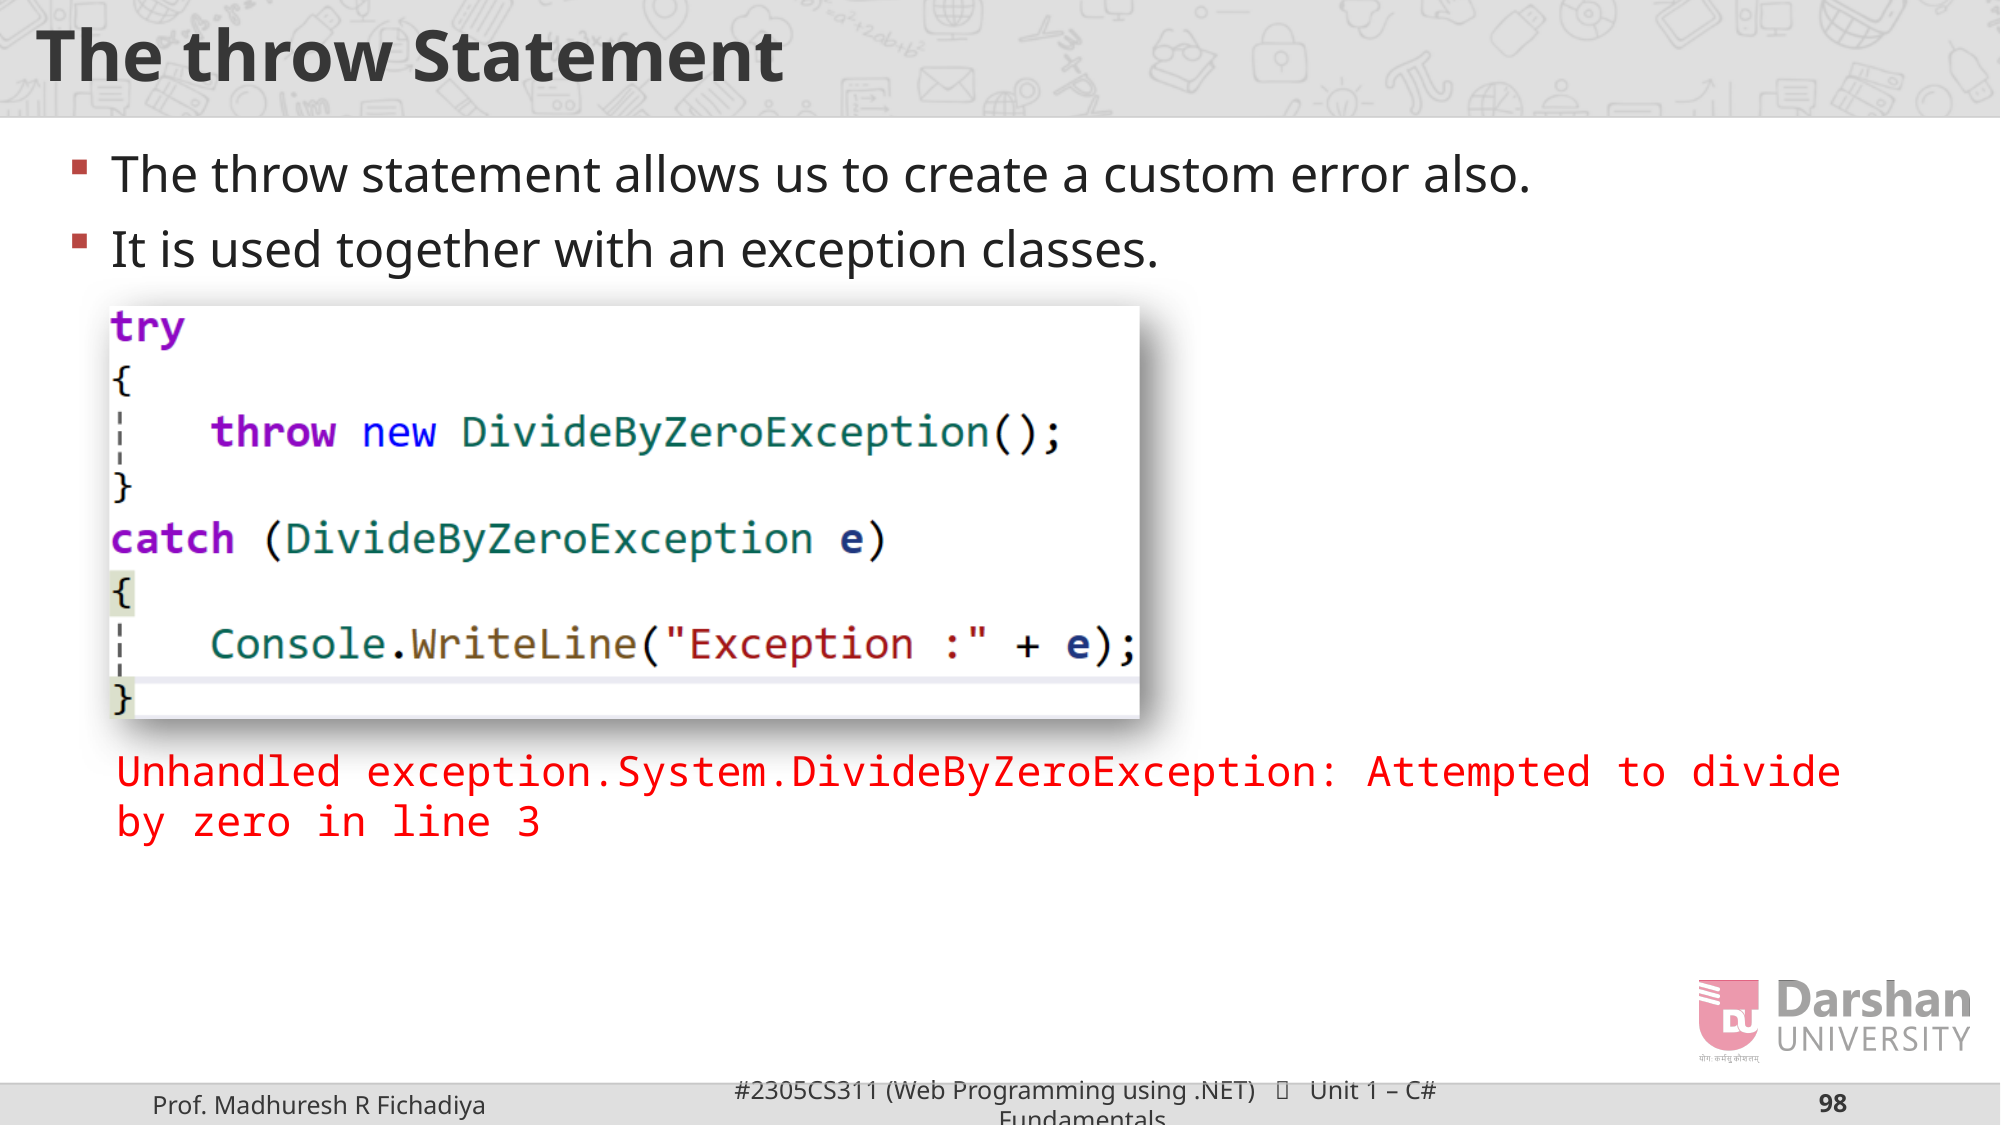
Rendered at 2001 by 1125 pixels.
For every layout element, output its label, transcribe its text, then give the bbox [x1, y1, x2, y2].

picture [109, 306, 1140, 719]
title The throw Statement [0, 0, 2000, 117]
text_box Unhandled exception.System.DivideByZeroException: Attempted to divide by zero in line 3 [101, 737, 1903, 853]
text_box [1699, 1059, 1970, 1063]
list The throw statement allows us to create a custom error also. It is used together with an exception classes. [21, 141, 1979, 1059]
